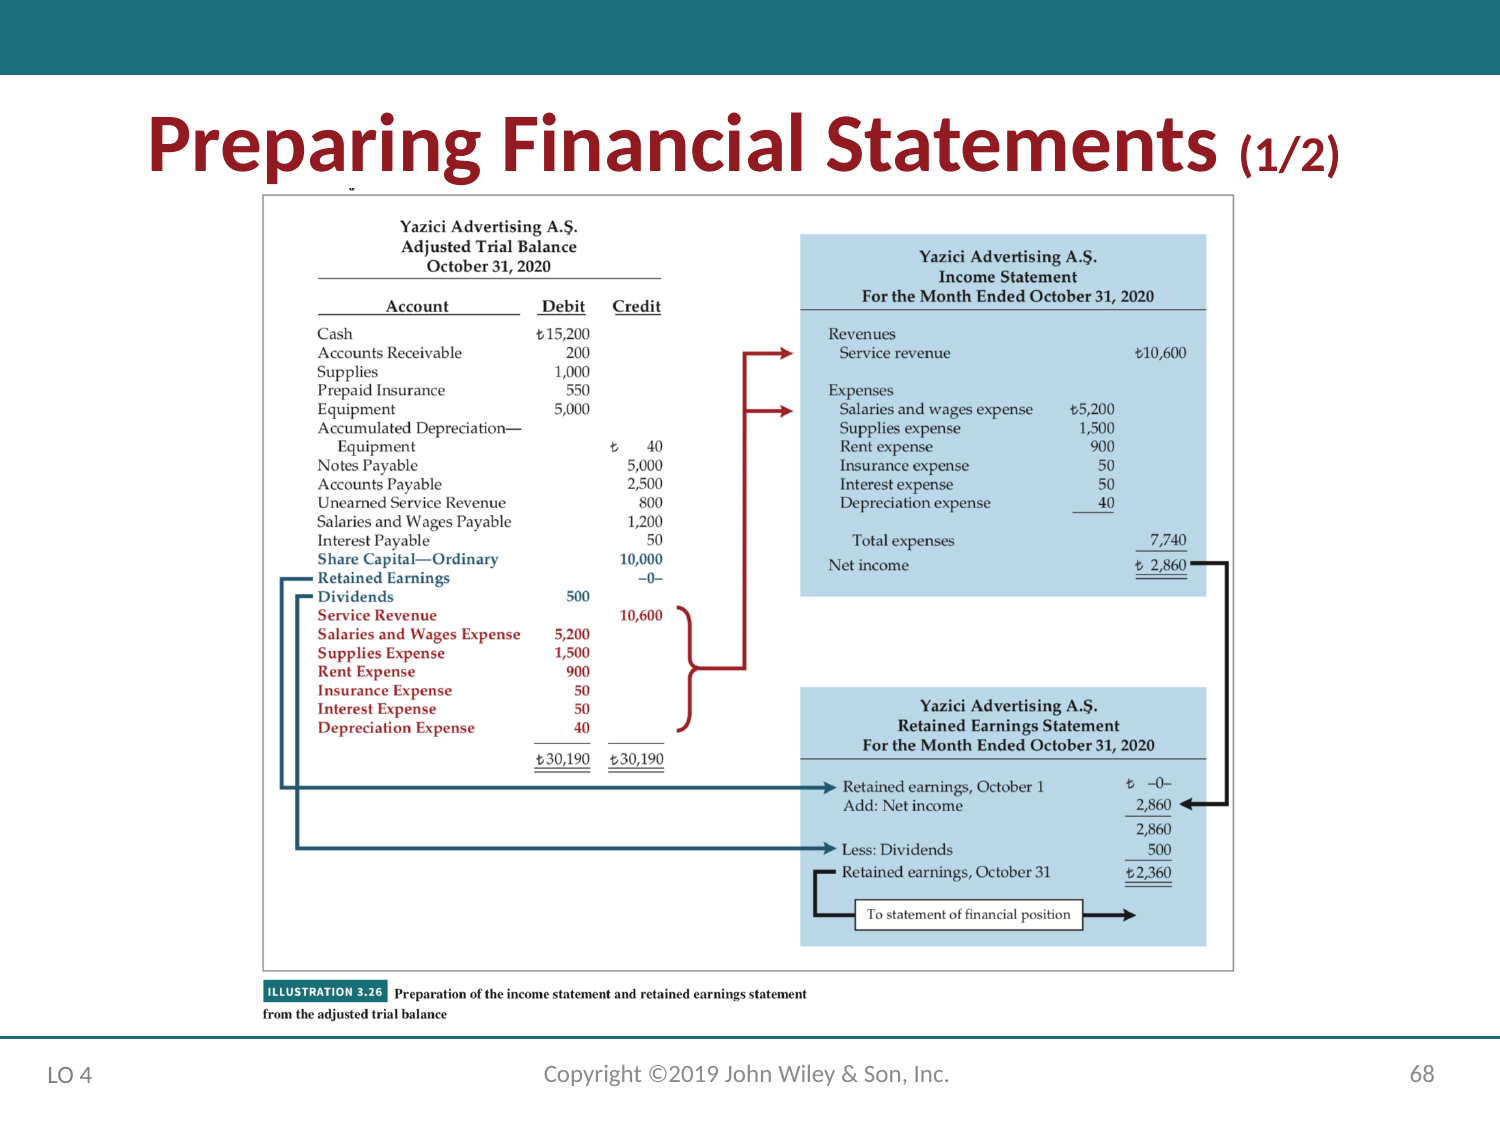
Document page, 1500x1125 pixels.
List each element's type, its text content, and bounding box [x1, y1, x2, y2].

picture [259, 188, 1241, 1022]
footer Copyright ©2019 John Wiley & Son, Inc. [496, 1042, 1004, 1103]
slide_number 68 [1059, 1042, 1450, 1103]
title Preparing Financial Statements (1/2) [50, 91, 1450, 198]
text_box LO 4 [37, 1051, 118, 1097]
